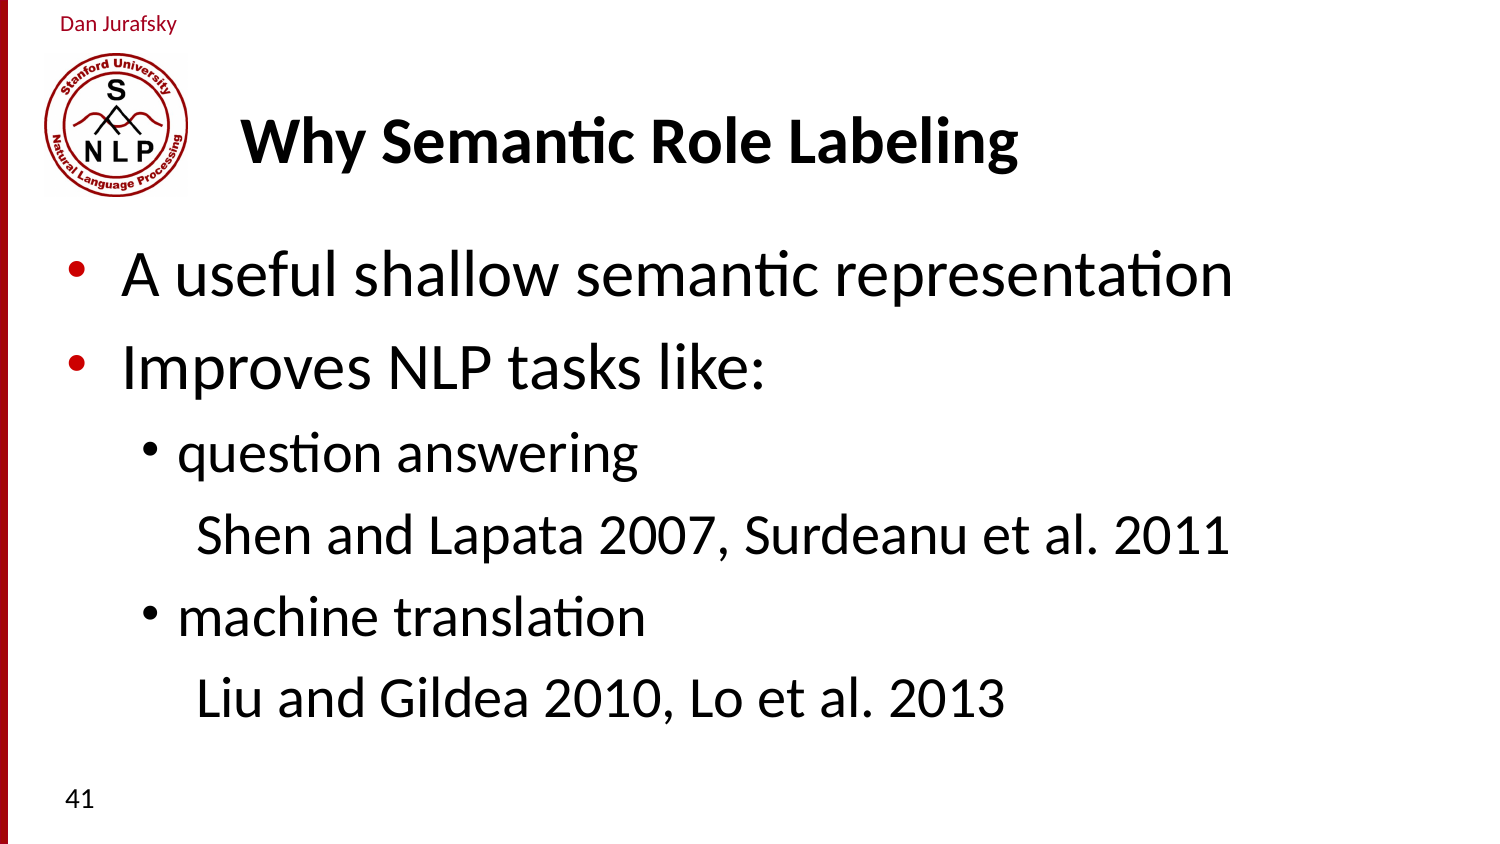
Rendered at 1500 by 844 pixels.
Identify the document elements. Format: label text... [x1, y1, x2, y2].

title Why Semantic Role Labeling [225, 62, 1450, 185]
picture [44, 53, 188, 197]
slide_number 41 [49, 771, 158, 829]
list A useful shallow semantic representation Improves NLP tasks like: question answering Shen and Lapata 2007, Surdeanu et al. 2011 machine translation Liu and Gildea 2010, Lo et al. 2013 [50, 221, 1450, 769]
